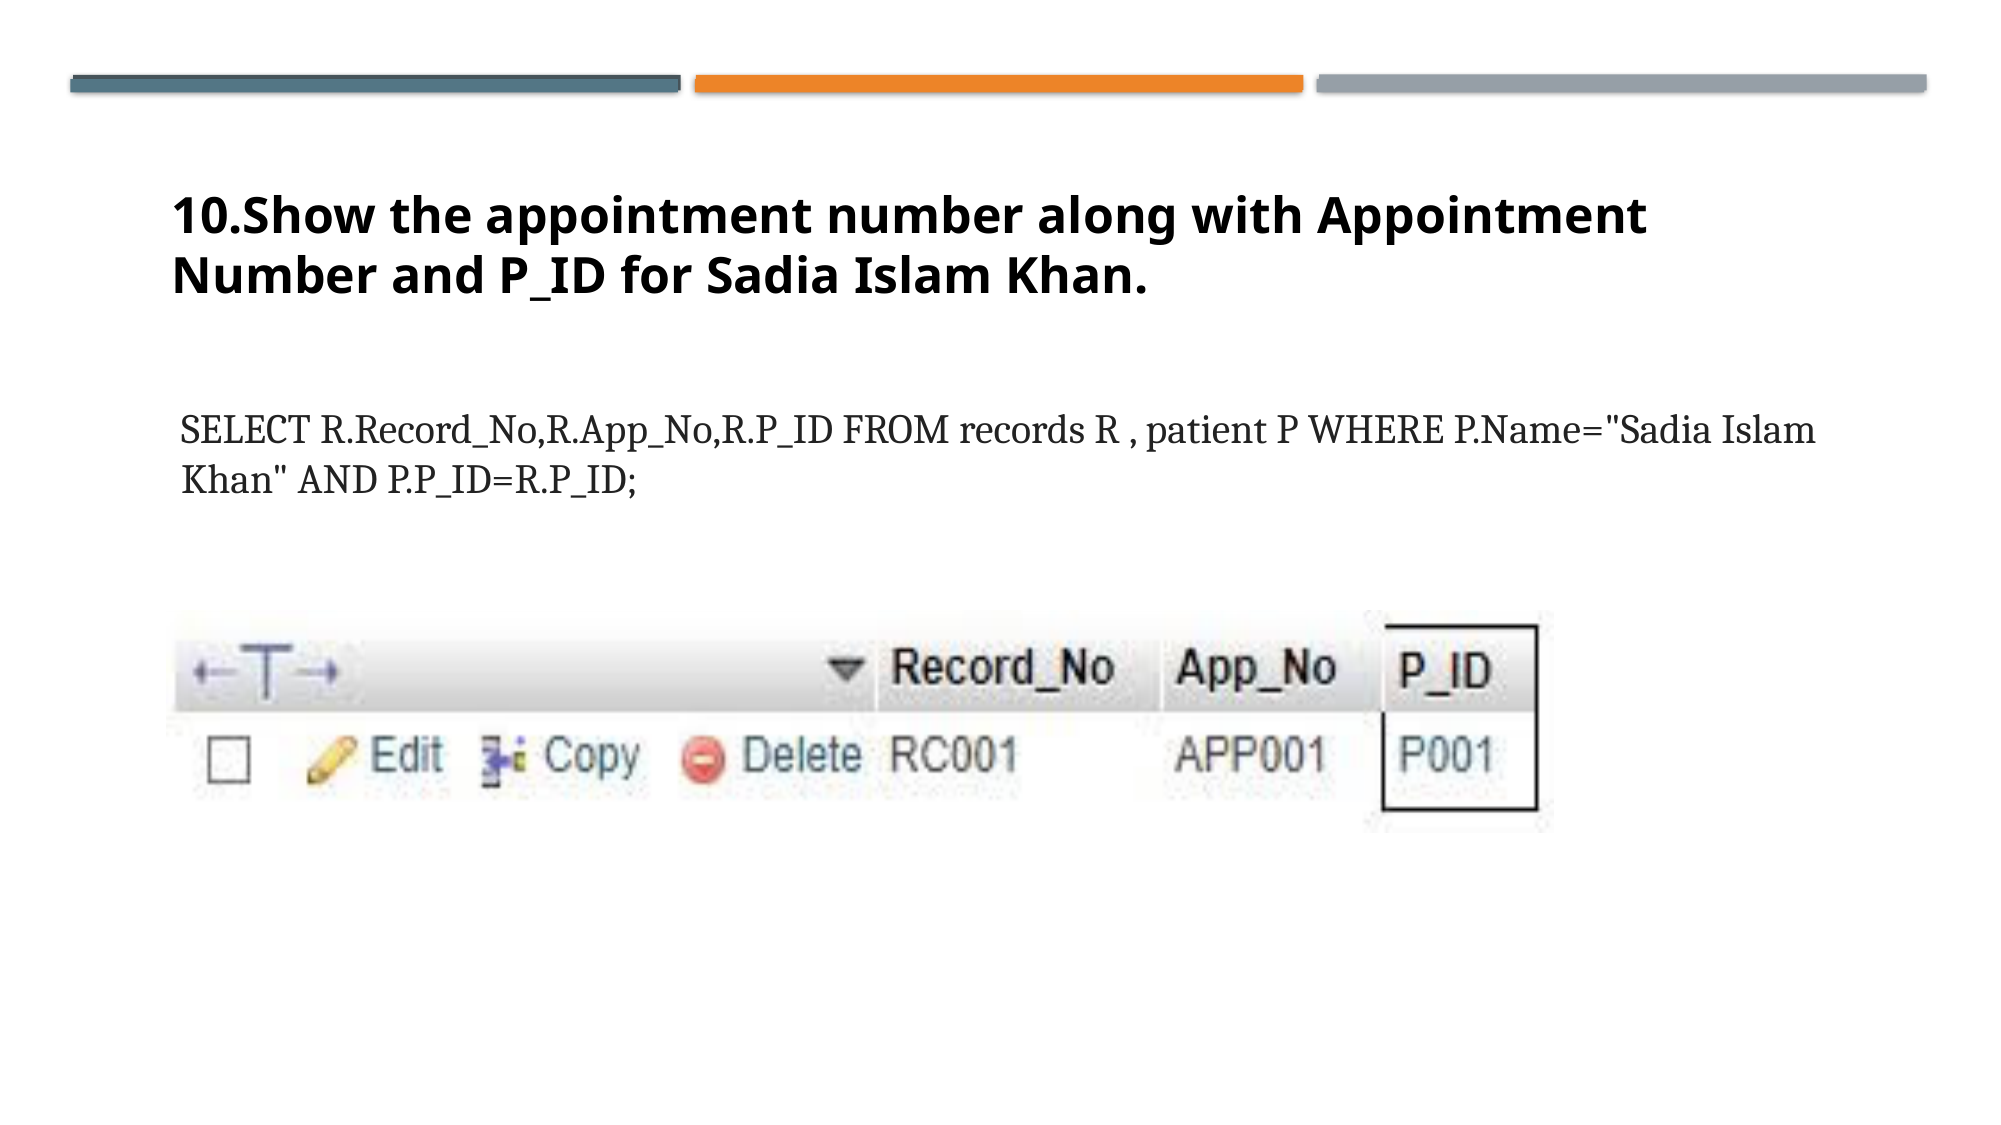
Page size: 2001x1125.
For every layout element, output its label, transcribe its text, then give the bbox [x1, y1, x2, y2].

text_box SELECT R.Record_No,R.App_No,R.P_ID FROM records R , patient P WHERE P.Name="Sadia Islam Khan" AND P.P_ID=R.P_ID; [166, 394, 1834, 560]
picture [165, 609, 1554, 834]
text_box 10.Show the appointment number along with Appointment Number and P_ID for Sadia Islam Khan. [156, 175, 1742, 371]
